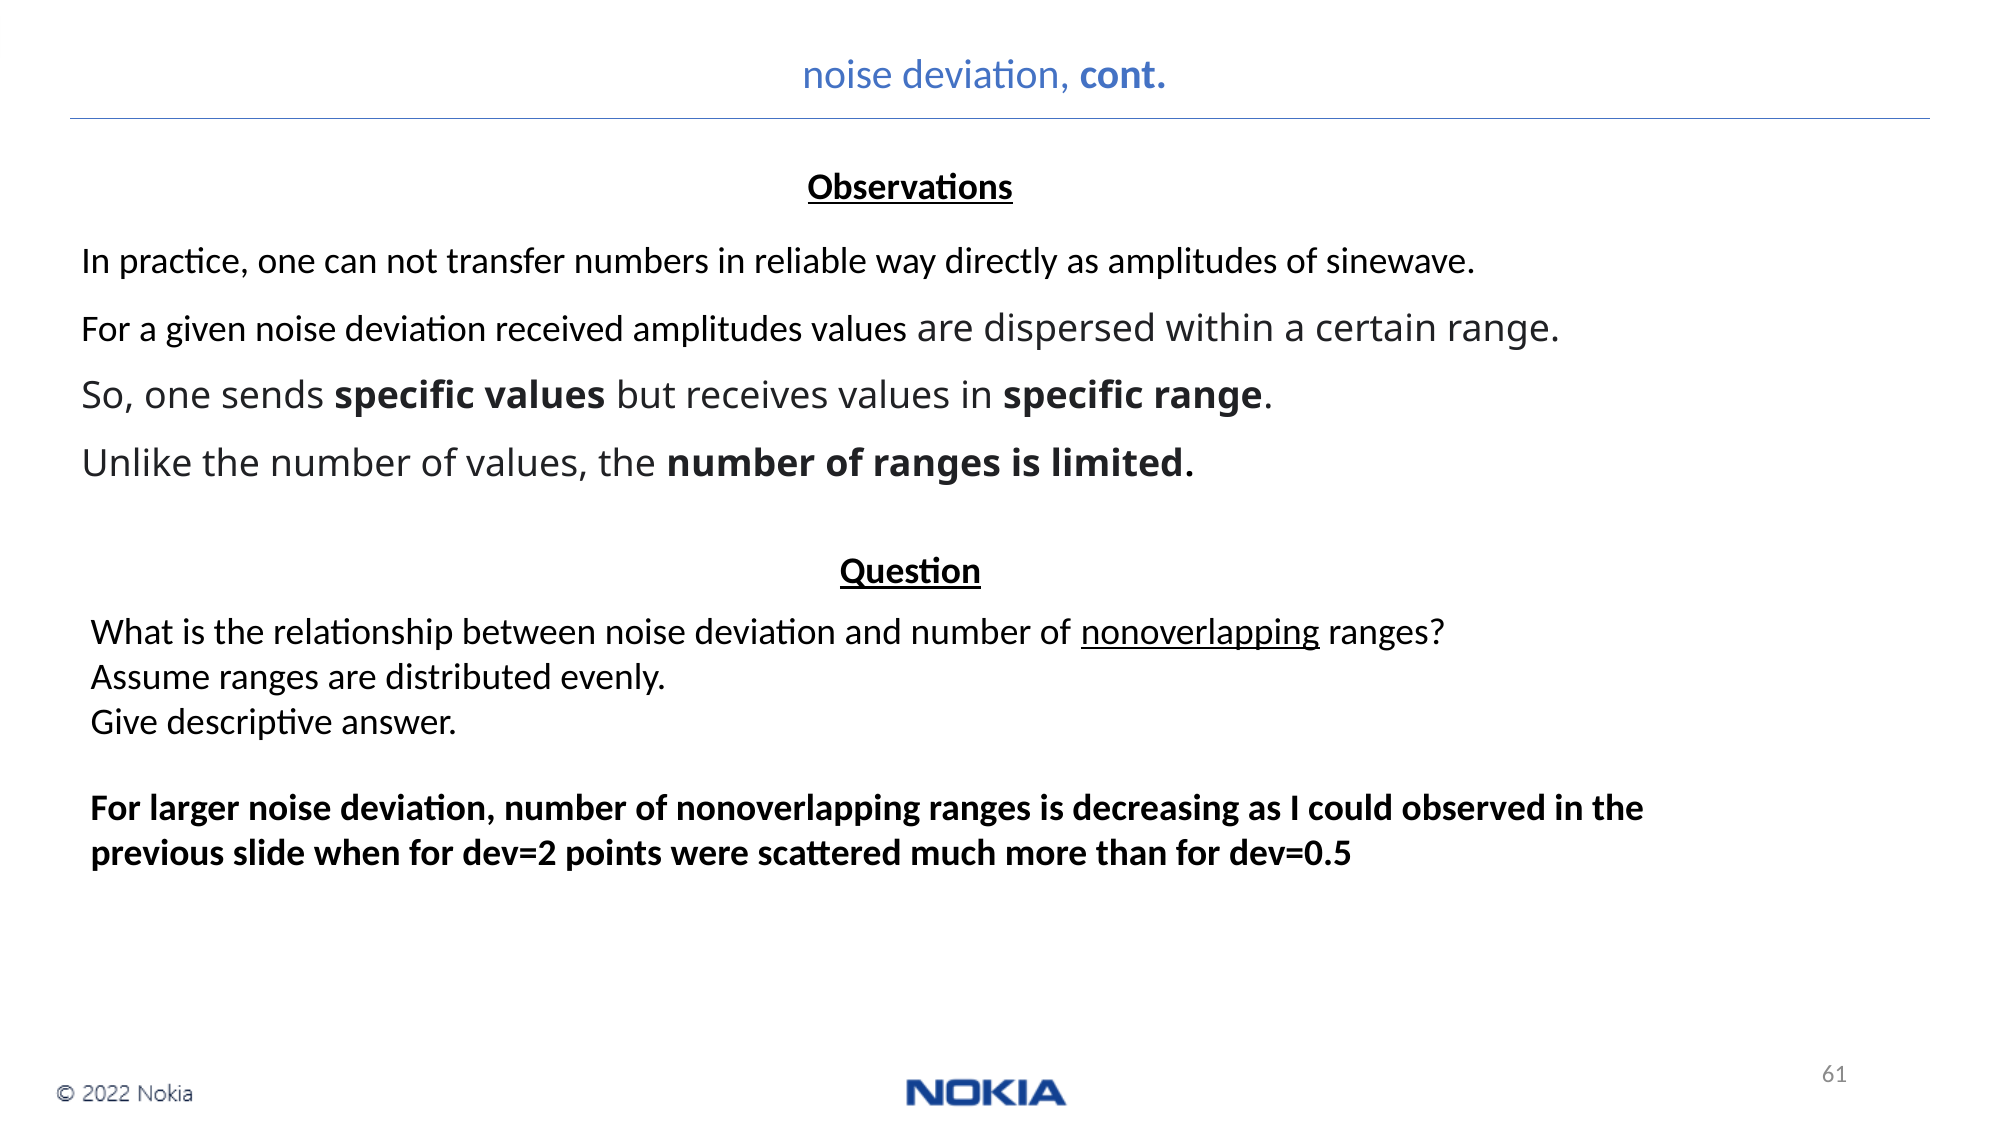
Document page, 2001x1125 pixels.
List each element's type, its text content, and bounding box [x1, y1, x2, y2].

slide_number 61 [1412, 1042, 1863, 1103]
text_box Observations [781, 154, 1039, 206]
picture [36, 1066, 1167, 1111]
text_box noise deviation, cont. [55, 35, 1915, 104]
text_box In practice, one can not transfer numbers in reliable way directly as amplitudes of sinewave. For a given noise deviation received amplitudes values are dispersed within a certain range. So, one sends specific values but receives values in specific range. Unlike the number of values, the number of ranges is limited. [66, 206, 1700, 491]
text_box What is the relationship between noise deviation and number of nonoverlapping ranges? Assume ranges are distributed evenly. Give descriptive answer. [75, 599, 1528, 750]
text_box For larger noise deviation, number of nonoverlapping ranges is decreasing as I could observed in the previous slide when for dev=2 points were scattered much more than for dev=0.5 [75, 775, 1751, 881]
text_box Question [781, 538, 1039, 599]
